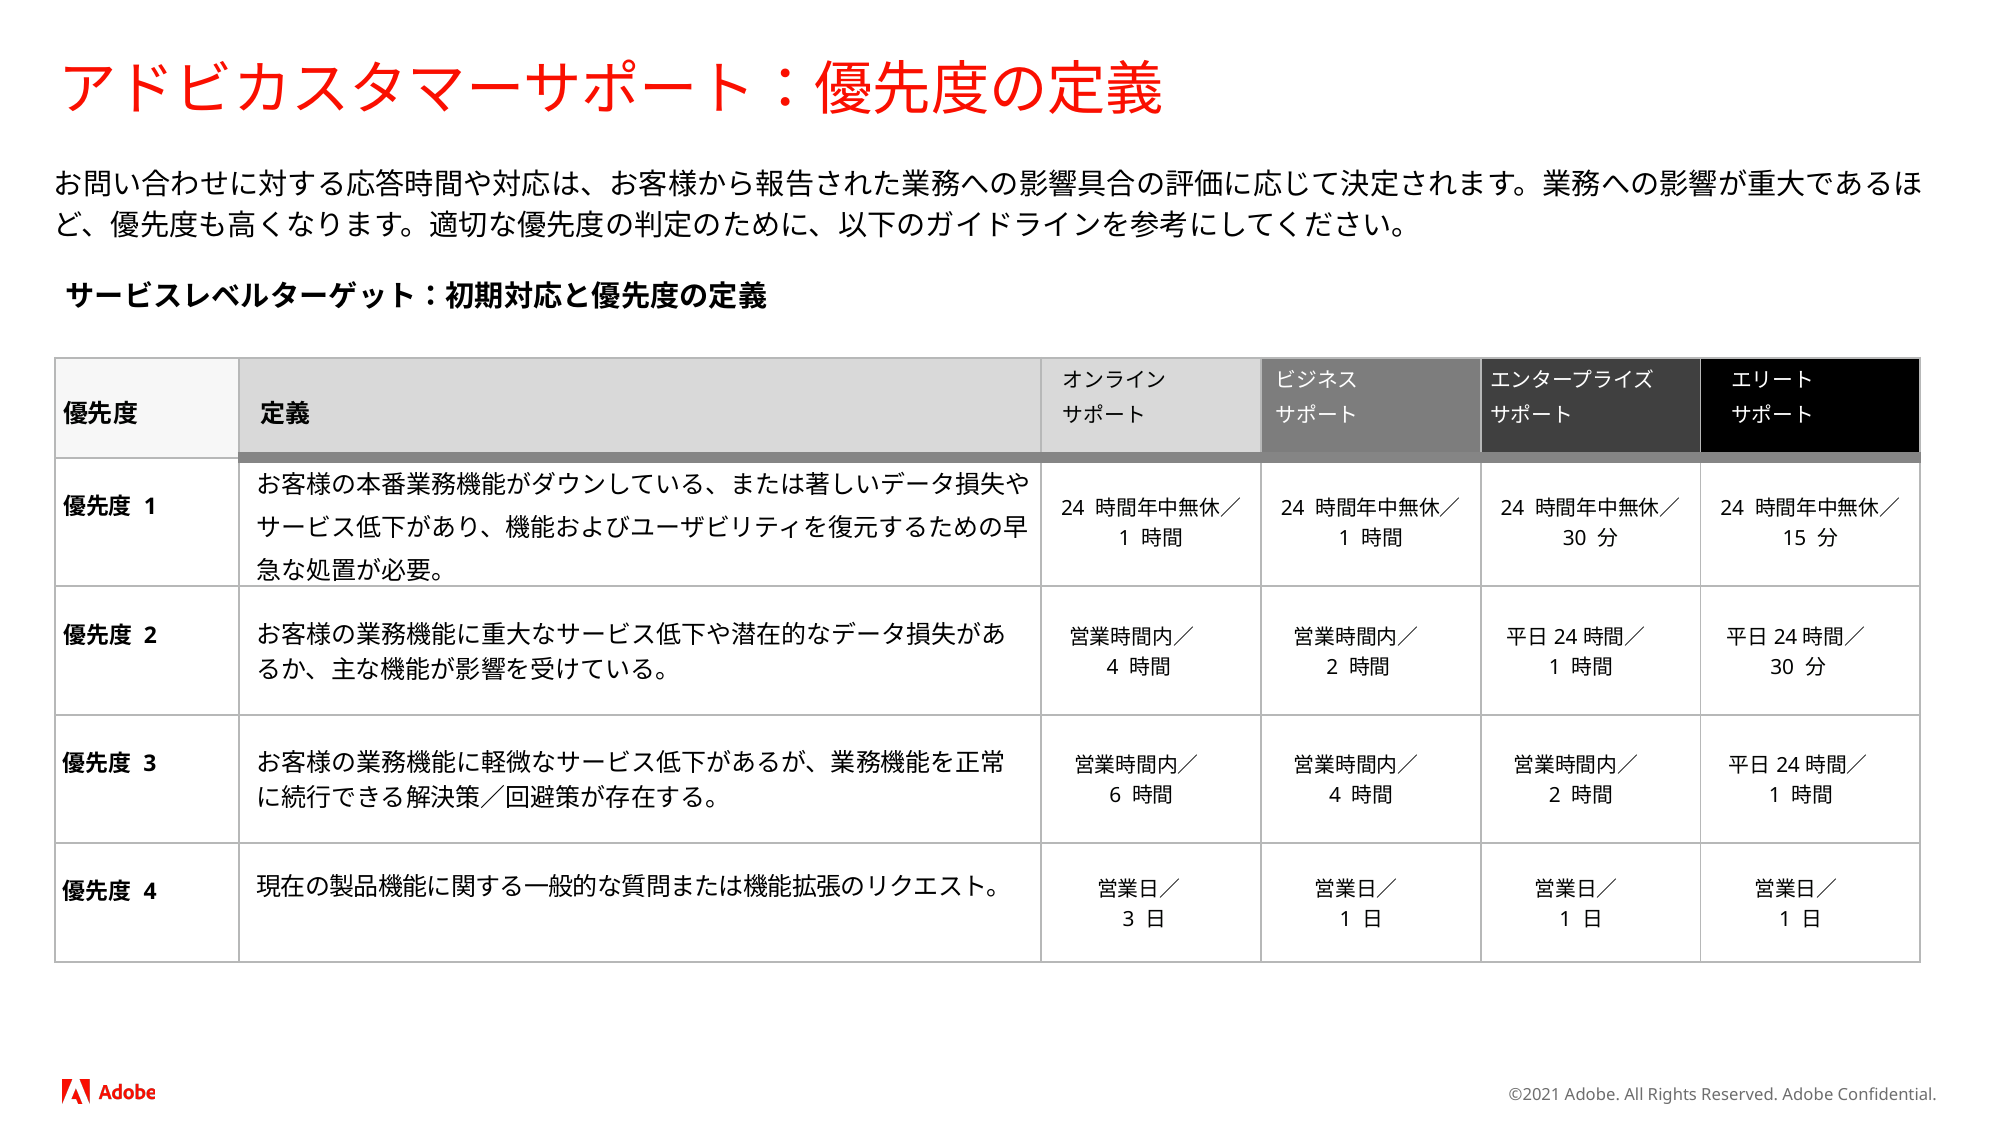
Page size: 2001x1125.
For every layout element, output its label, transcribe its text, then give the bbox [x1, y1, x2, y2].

table_cell 営業日／ 1 日 [1482, 844, 1700, 961]
table_header 優先度 [56, 359, 238, 457]
table_cell 24 時間年中無休／ 1 時間 [1042, 463, 1260, 585]
table_cell 営業時間内／ 2 時間 [1262, 587, 1480, 714]
table_cell 24 時間年中無休／ 30 分 [1482, 463, 1700, 585]
table_cell 営業時間内／ 6 時間 [1042, 716, 1260, 842]
table_cell 優先度 1 [56, 459, 238, 585]
table_cell 優先度 3 [56, 716, 238, 842]
table_cell お客様の業務機能に重大なサービス低下や潜在的なデータ損失があるか、主な機能が影響を受けている。 [240, 587, 1040, 714]
table_cell 営業日／ 3 日 [1042, 844, 1260, 961]
table_cell 平日24時間／ 30 分 [1701, 587, 1919, 714]
table_cell お客様の本番業務機能がダウンしている、または著しいデータ損失やサービス低下があり、機能およびユーザビリティを復元するための早急な処置が必要。 [240, 463, 1040, 585]
title アドビカスタマーサポート：優先度の定義 [51, 51, 1937, 151]
table_cell 営業時間内／ 2 時間 [1482, 716, 1700, 842]
table_header 定義 [240, 359, 1040, 452]
text_box [630, 963, 1633, 1119]
table_cell 営業時間内／ 4 時間 [1042, 587, 1260, 714]
table_header オンライン サポート [1042, 359, 1260, 452]
table_header ビジネス サポート [1262, 359, 1480, 452]
table_cell 24 時間年中無休／ 1 時間 [1262, 463, 1480, 585]
table_header エリート サポート [1701, 359, 1919, 452]
table_cell お客様の業務機能に軽微なサービス低下があるが、業務機能を正常に続行できる解決策／回避策が存在する。 [240, 716, 1040, 842]
table_header エンタープライズ サポート [1482, 359, 1700, 452]
table_cell 24 時間年中無休／ 15 分 [1701, 463, 1919, 585]
table_cell 営業日／ 1 日 [1262, 844, 1480, 961]
table_cell 営業時間内／ 4 時間 [1262, 716, 1480, 842]
text_box お問い合わせに対する応答時間や対応は、お客様から報告された業務への影響具合の評価に応じて決定されます。業務への影響が重大であるほど、優先度も高くなります。適切な優先度の判定のために、以下のガイドラインを参考にしてください。 [26, 151, 1949, 292]
table_cell 優先度 4 [56, 844, 238, 961]
table_cell 平日24時間／ 1 時間 [1482, 587, 1700, 714]
table_cell 現在の製品機能に関する一般的な質問または機能拡張のリクエスト。 [240, 844, 1040, 961]
table_cell 営業日／ 1 日 [1701, 844, 1919, 961]
table_cell 平日24時間／ 1 時間 [1701, 716, 1919, 842]
text_box サービスレベルターゲット：初期対応と優先度の定義 [50, 262, 1000, 374]
table_cell 優先度 2 [56, 587, 238, 714]
